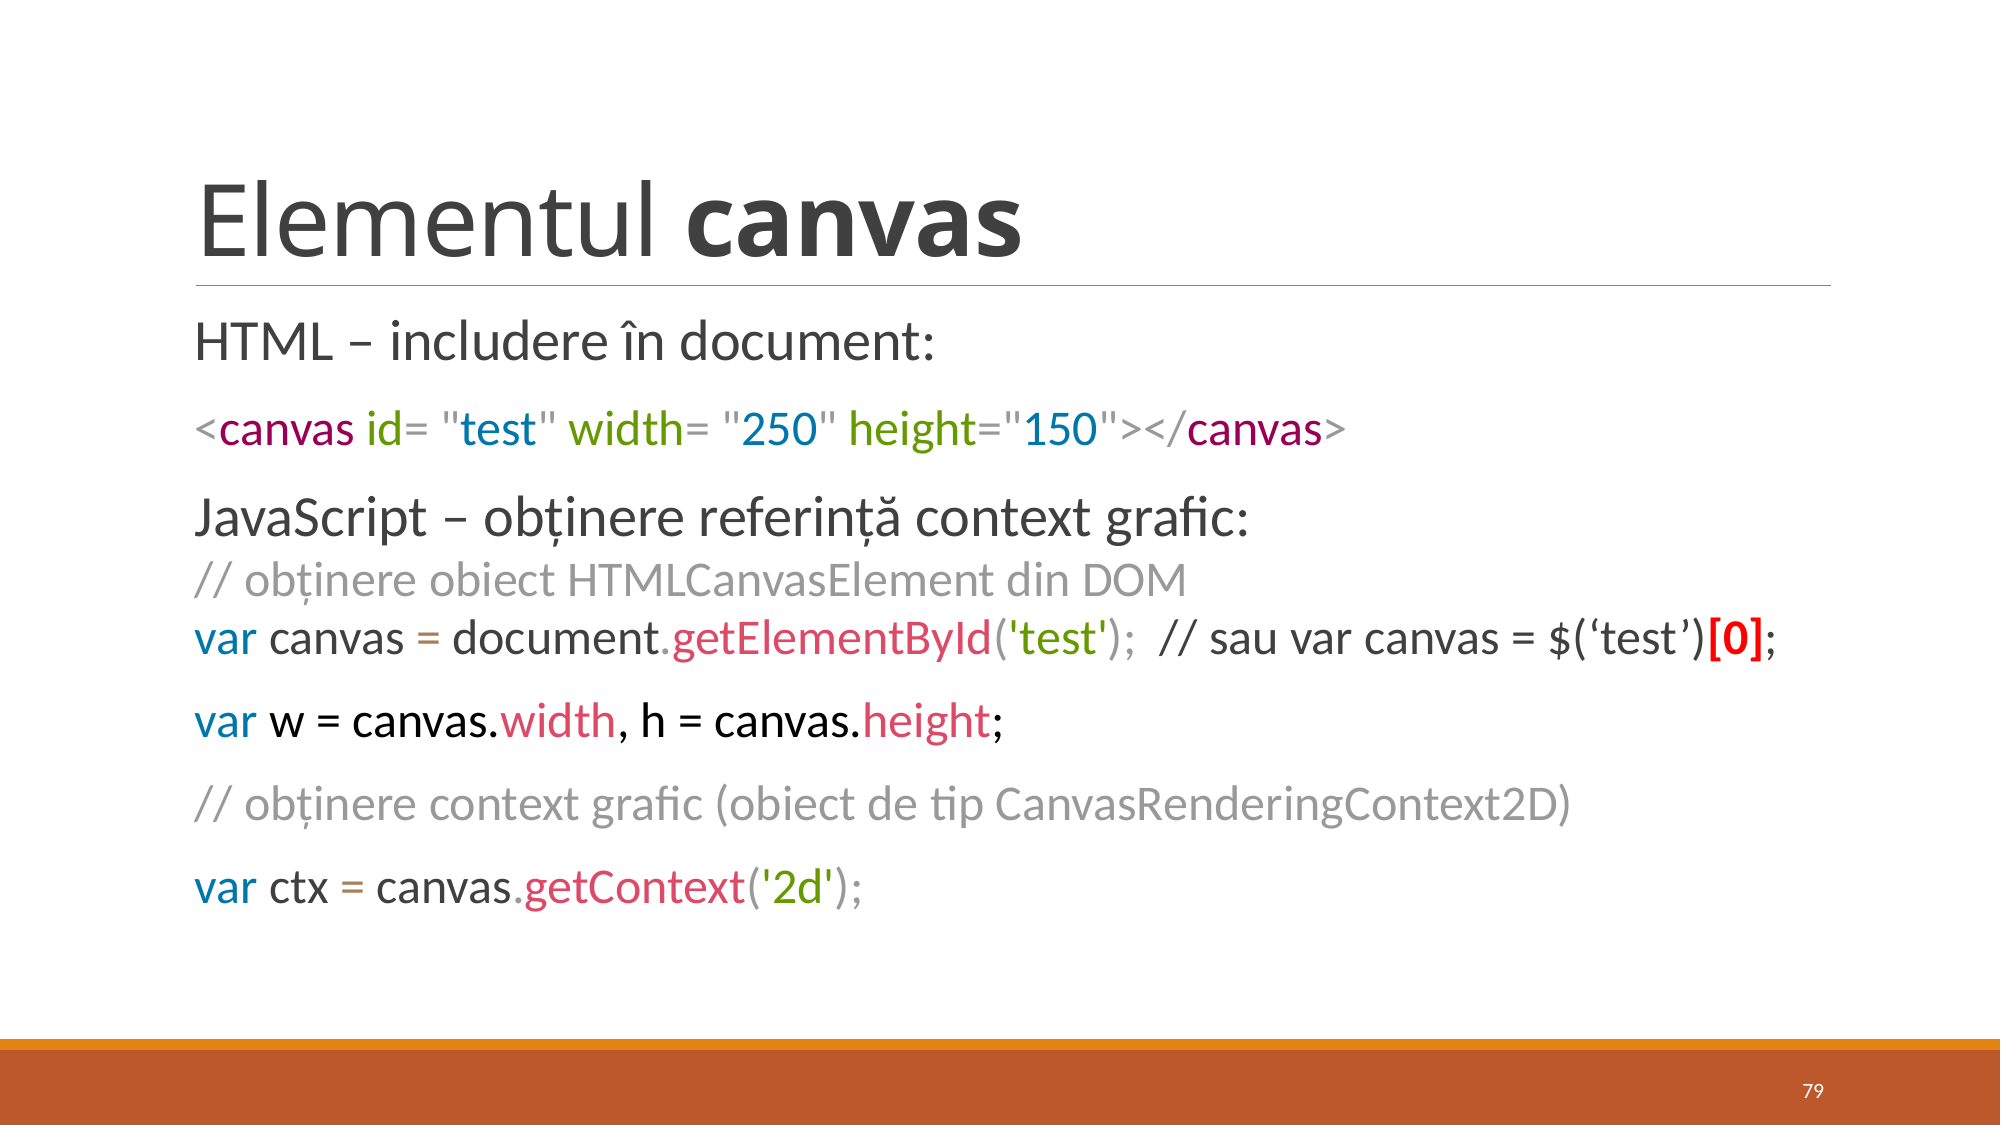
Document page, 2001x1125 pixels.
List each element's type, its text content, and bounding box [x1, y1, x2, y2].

list HTML – includere în document: <canvas id= "test" width= "250" height="150"></canvas> JavaScript – obținere referință context grafic: // obținere obiect HTMLCanvasElement din DOM var canvas = document.getElementById('test'); // sau var canvas = $(‘test’)[0]; var w = canvas.width, h = canvas.height; // obținere context grafic (obiect de tip CanvasRenderingContext2D) var ctx = canvas.getContext('2d'); [179, 302, 1830, 963]
slide_number 79 [1624, 1059, 1840, 1120]
title Elementul canvas [179, 47, 1830, 285]
